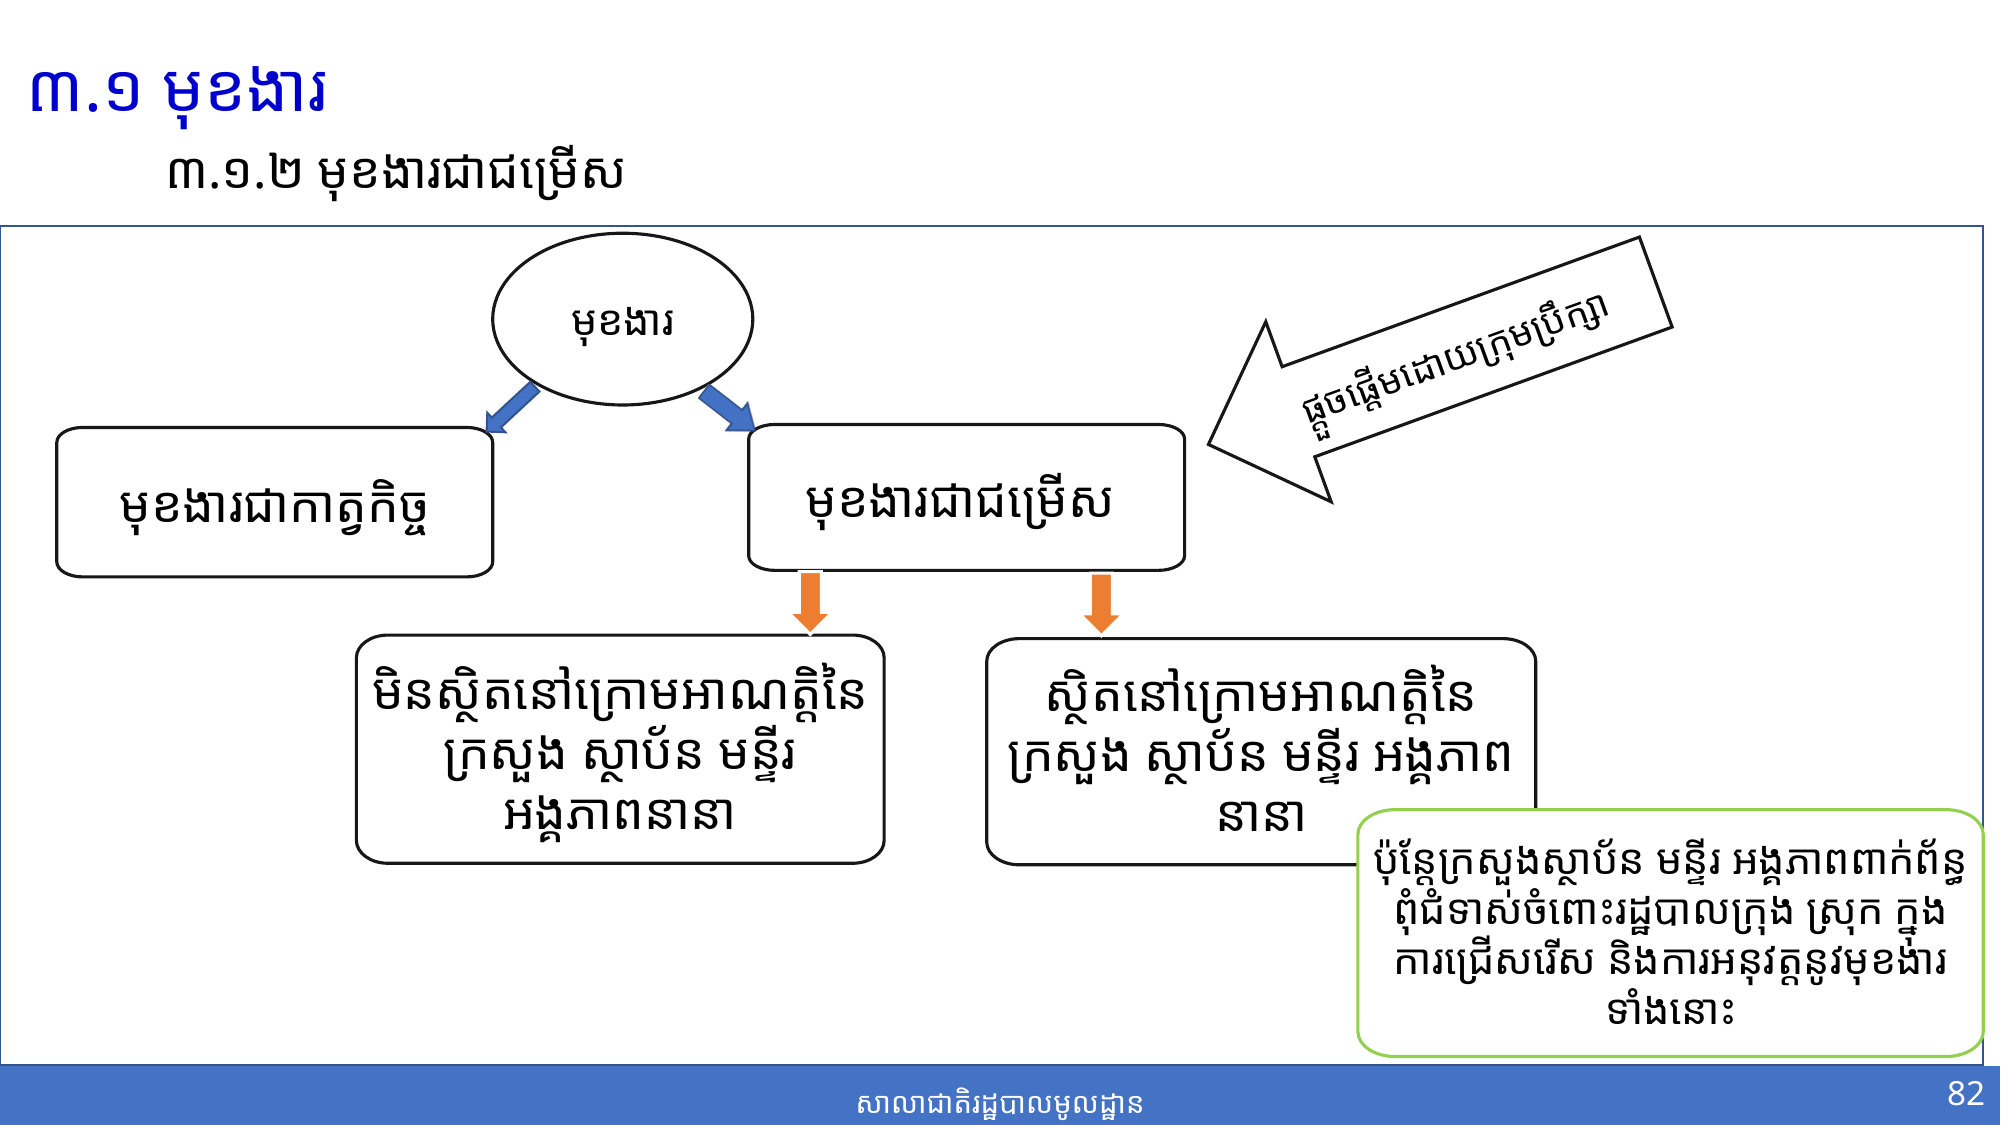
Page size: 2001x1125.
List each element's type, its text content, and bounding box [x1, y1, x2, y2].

text_box ផ្តួចផ្តើមដោយក្រុមប្រឹក្សា [1206, 235, 1675, 505]
text_box មិនស្ថិតនៅក្រោមអាណត្តិនៃក្រសួង ស្ថាប័ន មន្ទីរ អង្គភាពនានា [354, 633, 886, 865]
text_box មុខងារជាកាត្វកិច្ច [55, 425, 495, 579]
text_box [485, 380, 541, 434]
slide_number 82 [1550, 1065, 2000, 1125]
text_box [784, 570, 837, 637]
text_box ៣.១ មុខងារ​ [11, 23, 1962, 134]
picture [692, 376, 767, 446]
text_box ប៉ុន្តែក្រសួង​ស្ថាប័ន មន្ទីរ អង្គភាព​ពាក់ព័ន្ធ ​ពុំ​ជំទាស់​ចំពោះរដ្ឋបាលក្រុង ស្រុក ក្នុងការជ្រើសរើស និង​​ការអនុវត្ត​​នូវមុខងារទាំងនោះ [1356, 808, 1985, 1059]
text_box ៣.១.២ មុខងារជាជម្រើស [149, 126, 1275, 211]
text_box ១ [0, 225, 1984, 1066]
text_box មុខងារ [491, 231, 755, 407]
text_box មុខងារជាជម្រើស [747, 422, 1187, 572]
text_box [1075, 571, 1128, 639]
text_box ស្ថិតនៅក្រោមអាណត្តិនៃក្រសួង ស្ថាប័ន មន្ទីរ អង្គភាពនានា​ [985, 637, 1538, 867]
